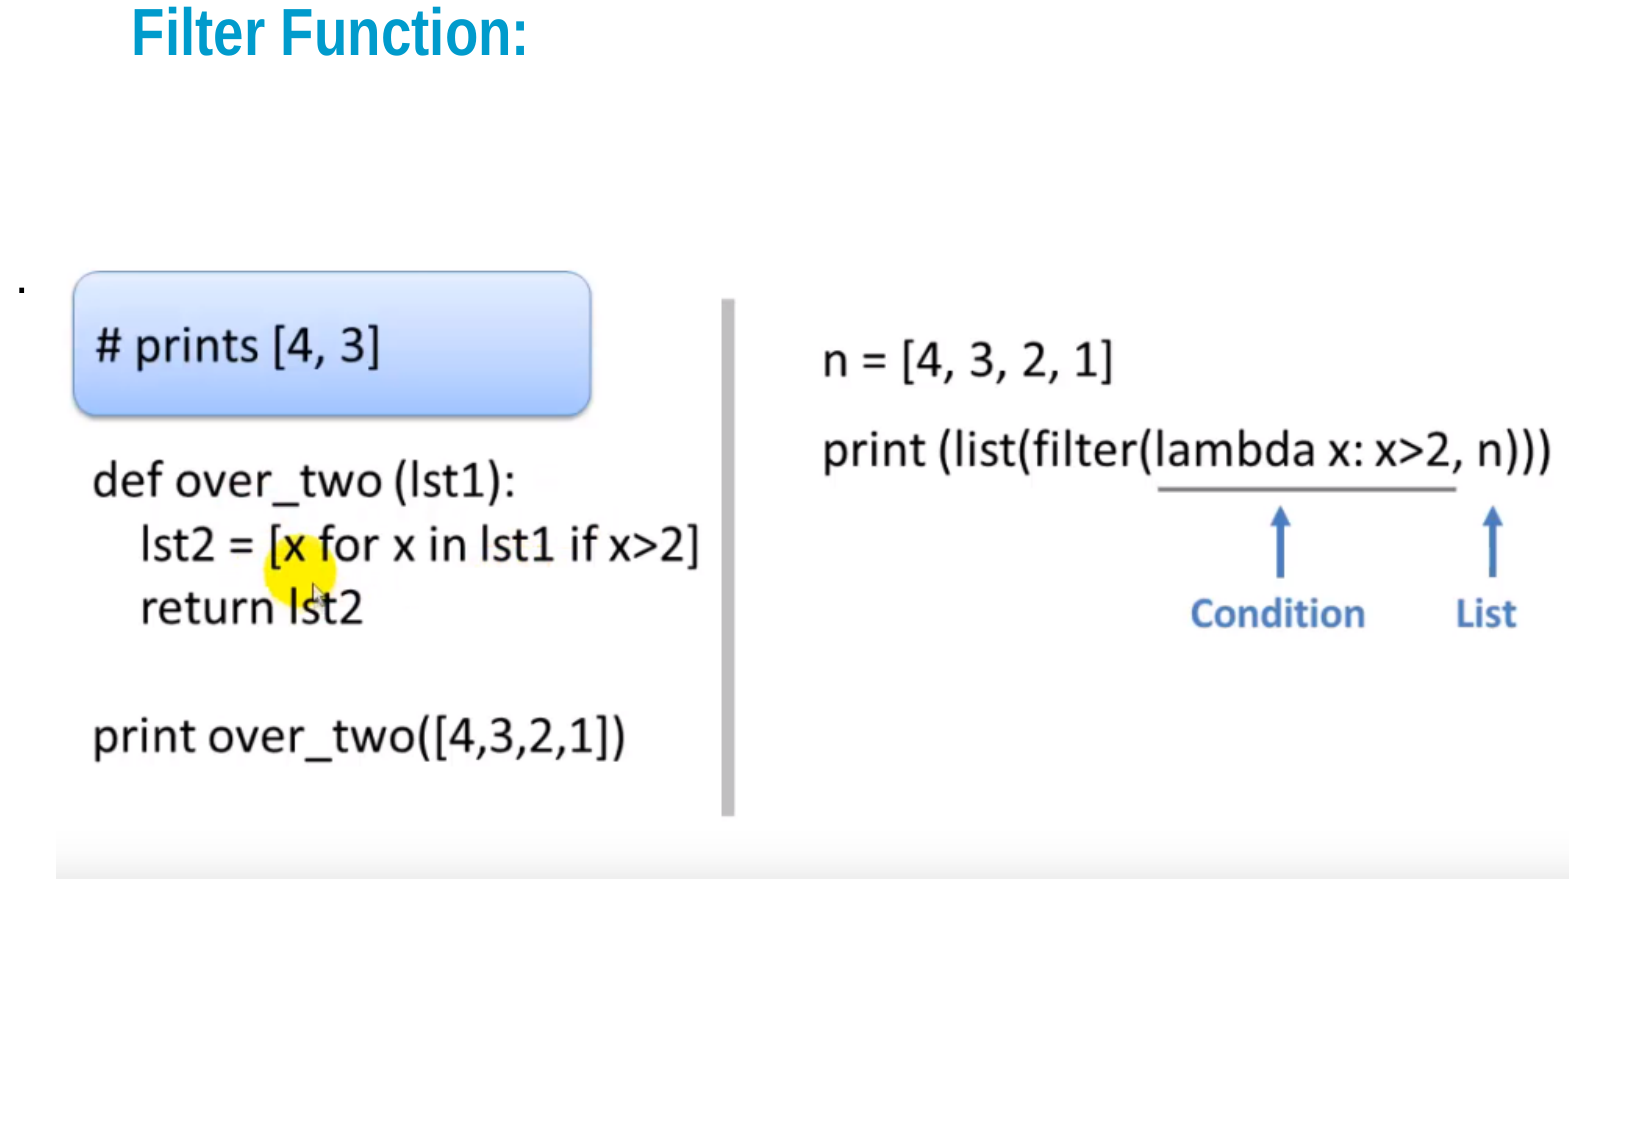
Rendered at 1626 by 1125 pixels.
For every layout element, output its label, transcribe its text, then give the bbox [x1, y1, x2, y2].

picture [55, 245, 1569, 880]
title Filter Function: [0, 0, 1625, 186]
list . [0, 236, 1625, 1004]
